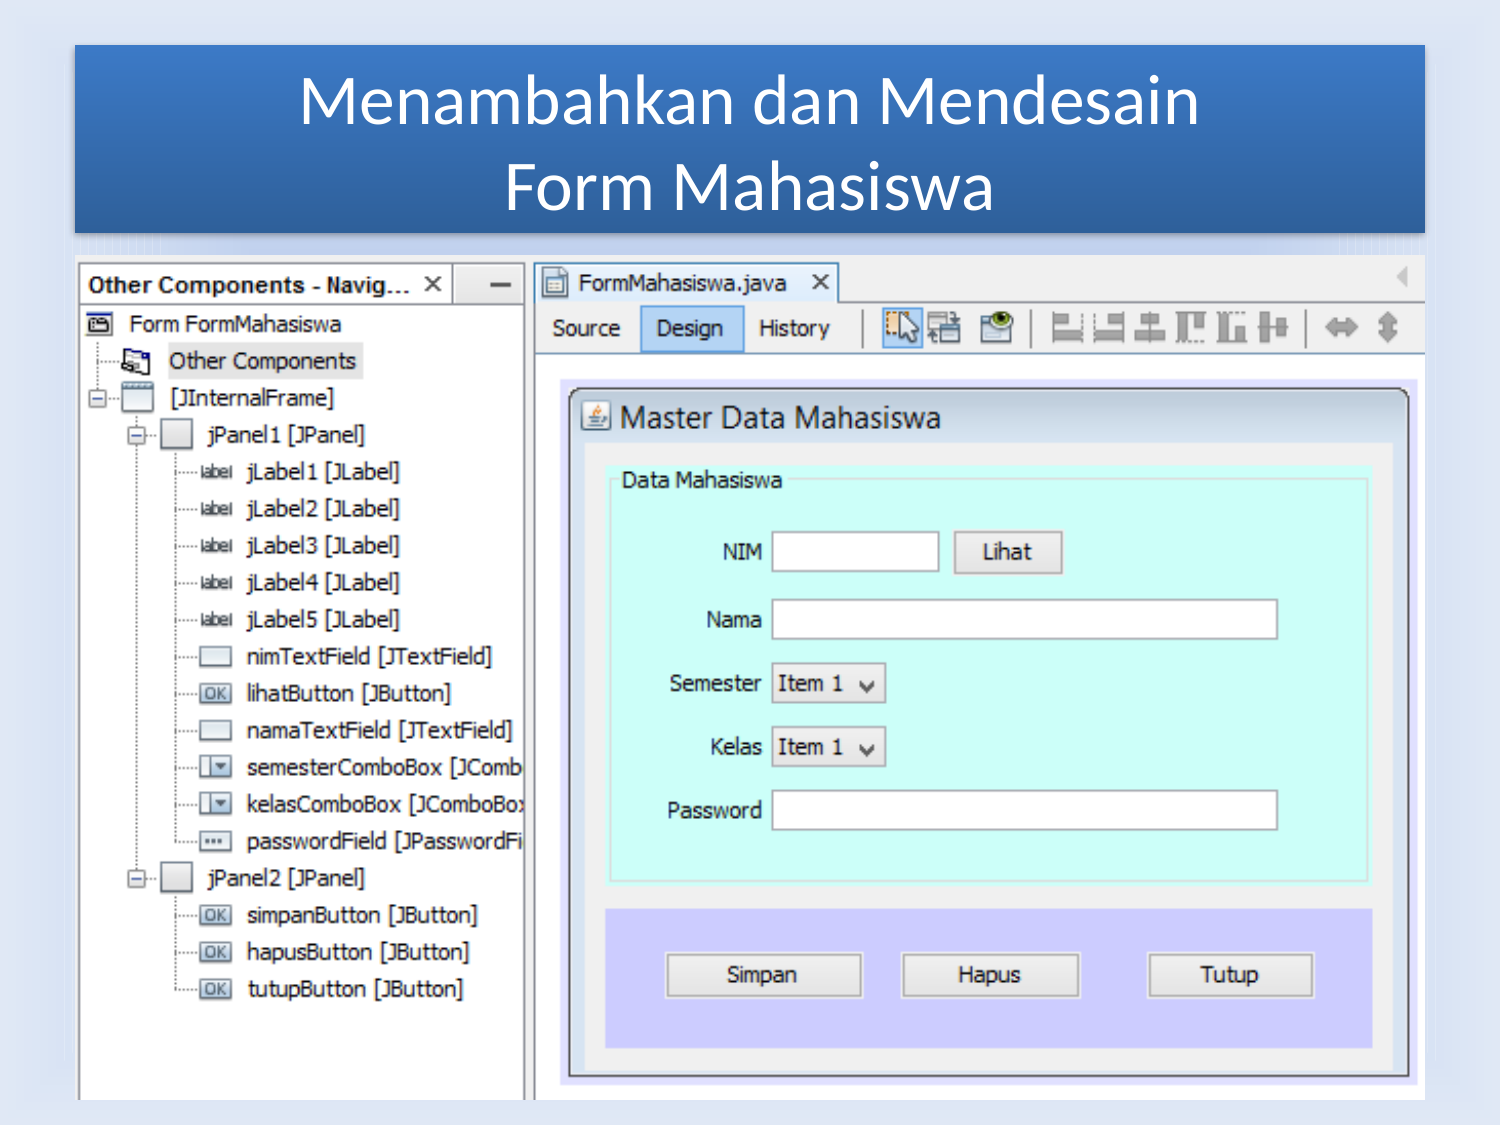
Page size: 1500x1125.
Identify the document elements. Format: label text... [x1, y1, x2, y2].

title Menambahkan dan Mendesain Form Mahasiswa [75, 45, 1425, 233]
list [74, 255, 1426, 1100]
